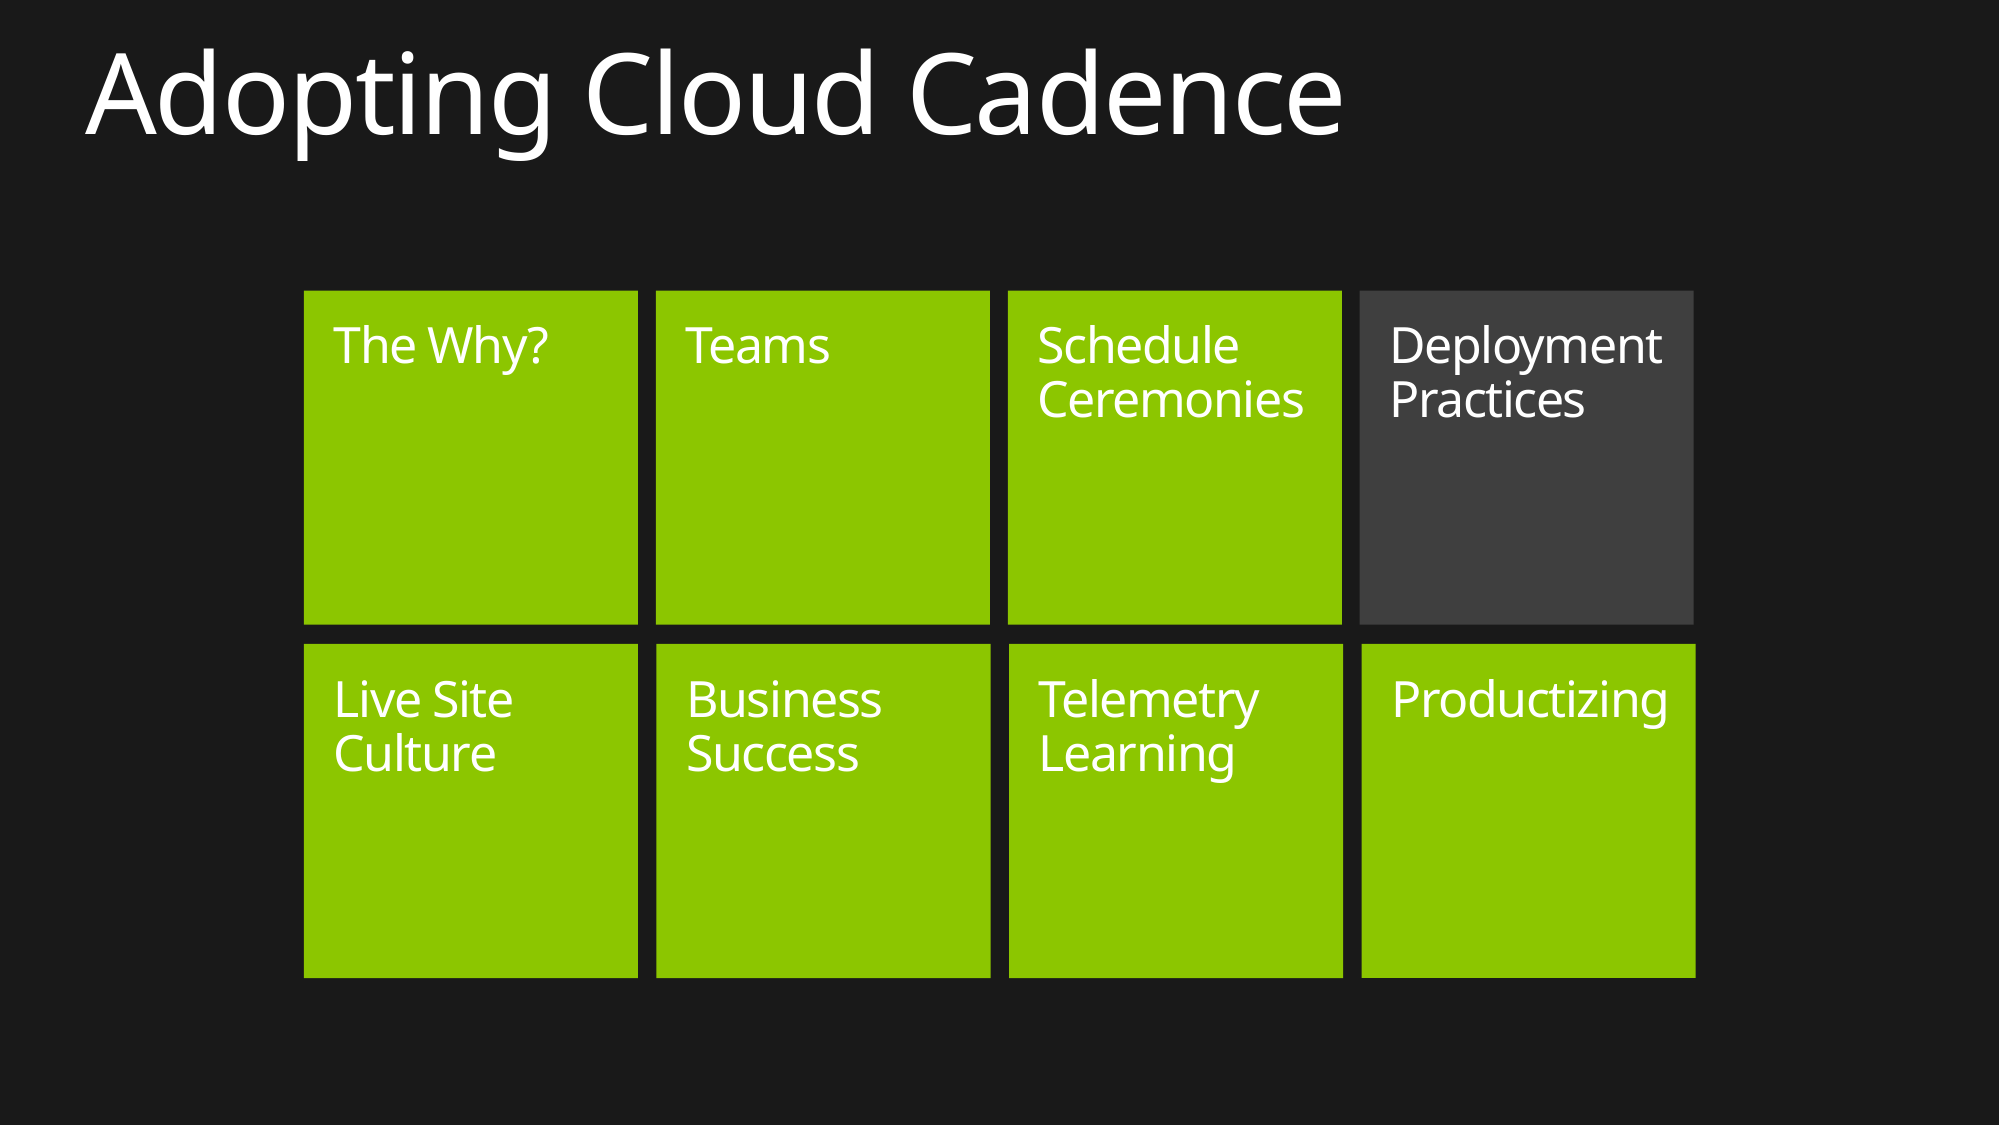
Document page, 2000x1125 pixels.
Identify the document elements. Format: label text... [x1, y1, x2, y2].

text_box Schedule Ceremonies [1006, 289, 1344, 627]
text_box Live Site Culture [302, 642, 640, 980]
text_box Deployment Practices [1358, 288, 1696, 627]
text_box The Why? [302, 289, 640, 627]
text_box Business Success [654, 642, 993, 980]
title Adopting Cloud Cadence [85, 37, 1914, 161]
text_box Productizing [1359, 642, 1698, 980]
text_box Telemetry Learning [1007, 642, 1345, 980]
text_box Teams [654, 289, 992, 627]
